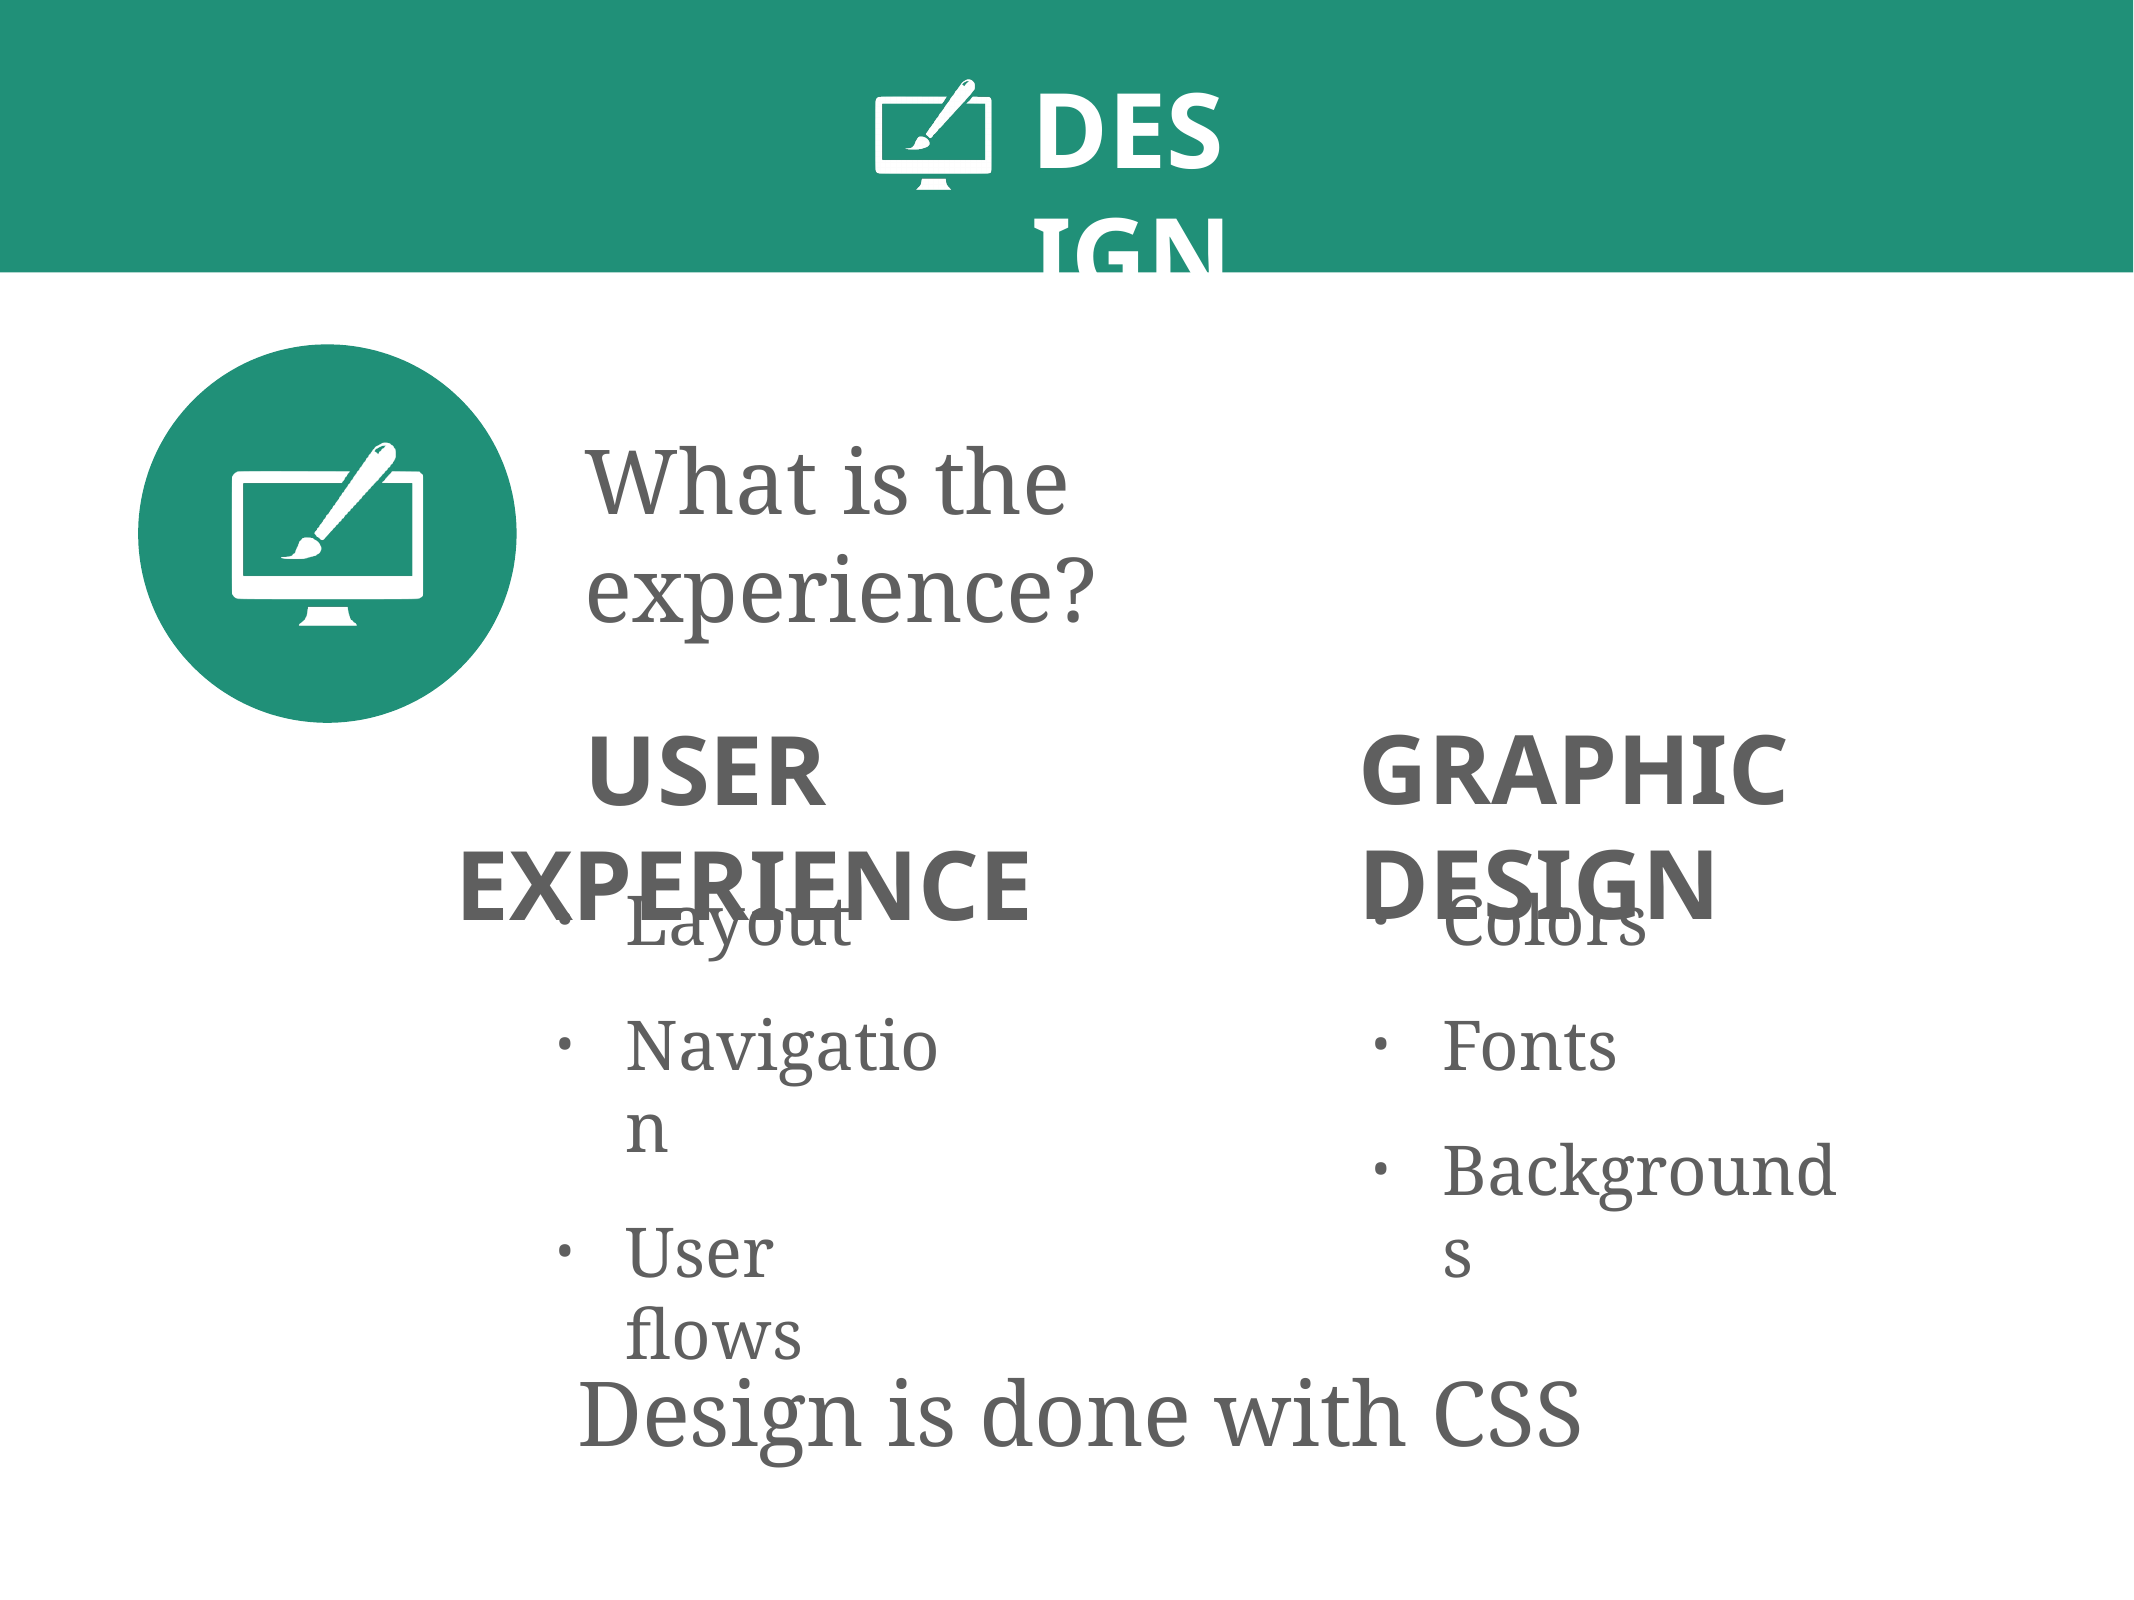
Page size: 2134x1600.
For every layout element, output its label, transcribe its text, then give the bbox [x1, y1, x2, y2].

text_box [0, 0, 2134, 273]
text_box GRAPHIC DESIGN [1356, 708, 1831, 939]
text_box USER EXPERIENCE [453, 709, 1164, 940]
title DESIGN [1029, 64, 1258, 332]
text_box What is the experience? [582, 424, 1530, 640]
text_box [138, 344, 517, 723]
text_box Layout Navigation User flows [553, 940, 966, 1374]
text_box [231, 442, 424, 626]
text_box Colors Fonts Backgrounds [1369, 876, 1842, 1292]
text_box [875, 79, 992, 190]
text_box Design is done with CSS [560, 1349, 1599, 1473]
